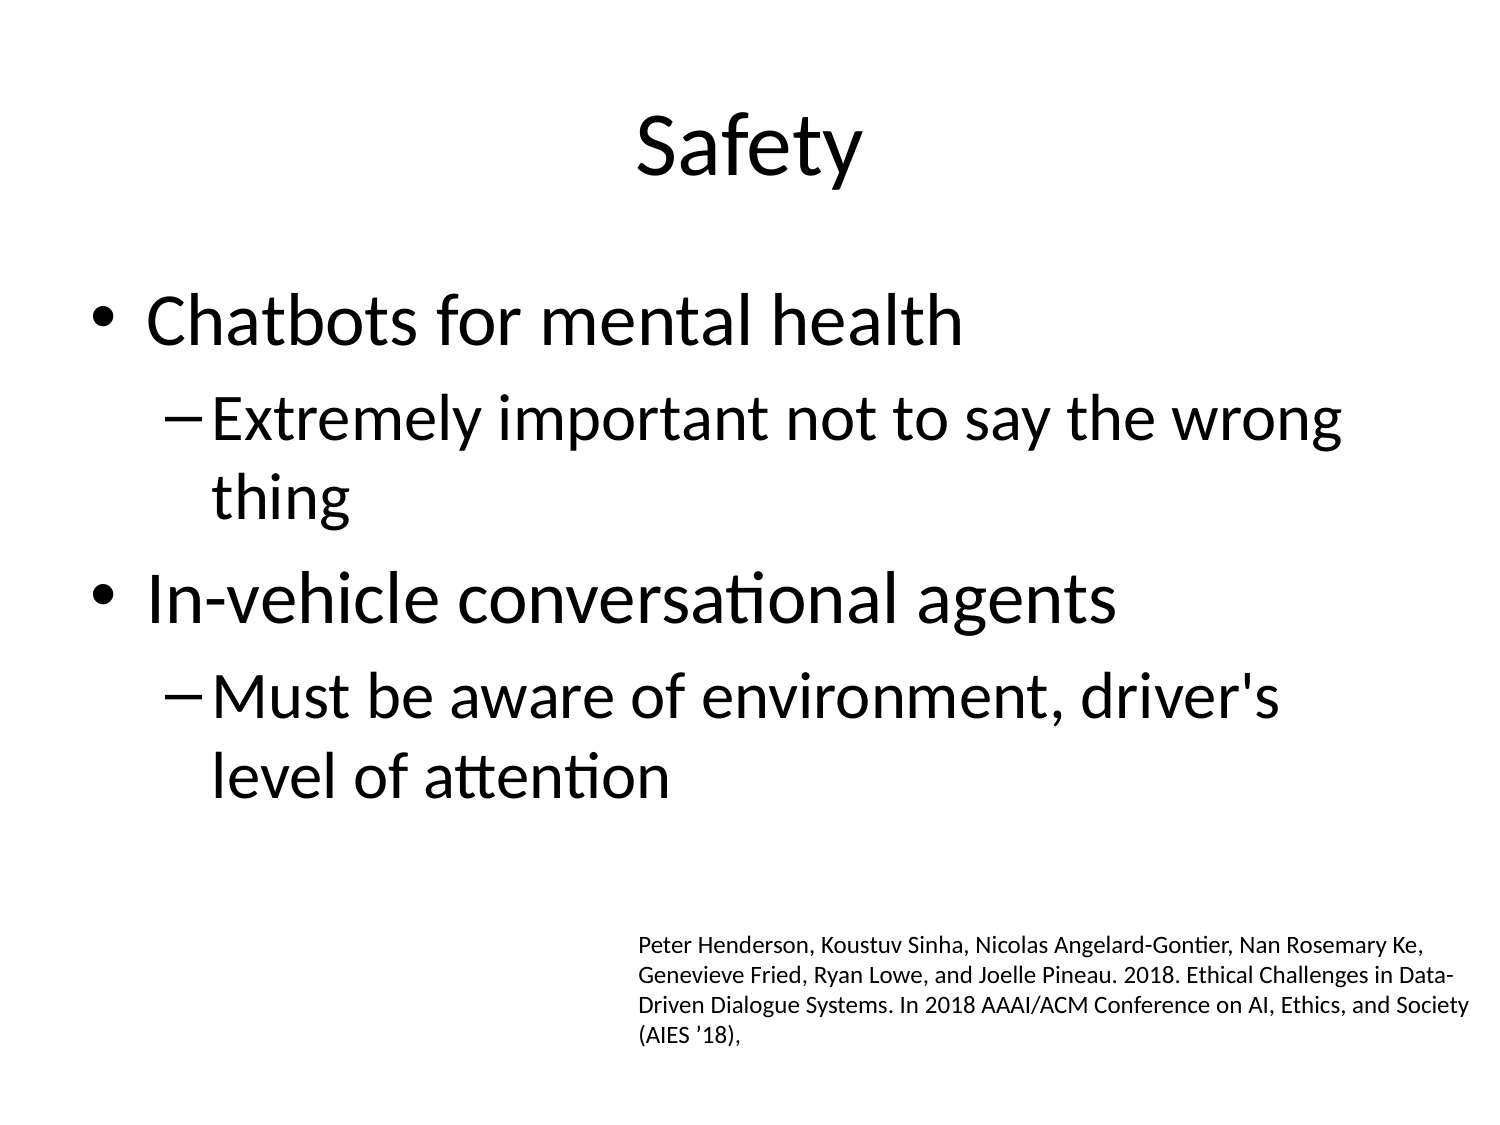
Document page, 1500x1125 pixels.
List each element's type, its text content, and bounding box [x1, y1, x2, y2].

text_box Peter Henderson, Koustuv Sinha, Nicolas Angelard-Gontier, Nan Rosemary Ke, Genevieve Fried, Ryan Lowe, and Joelle Pineau. 2018. Ethical Challenges in Data-Driven Dialogue Systems. In 2018 AAAI/ACM Conference on AI, Ethics, and Society (AIES ’18), [623, 921, 1500, 1057]
list Chatbots for mental health Extremely important not to say the wrong thing In-vehicle conversational agents Must be aware of environment, driver's level of attention [75, 262, 1425, 1005]
title Safety [75, 45, 1425, 233]
